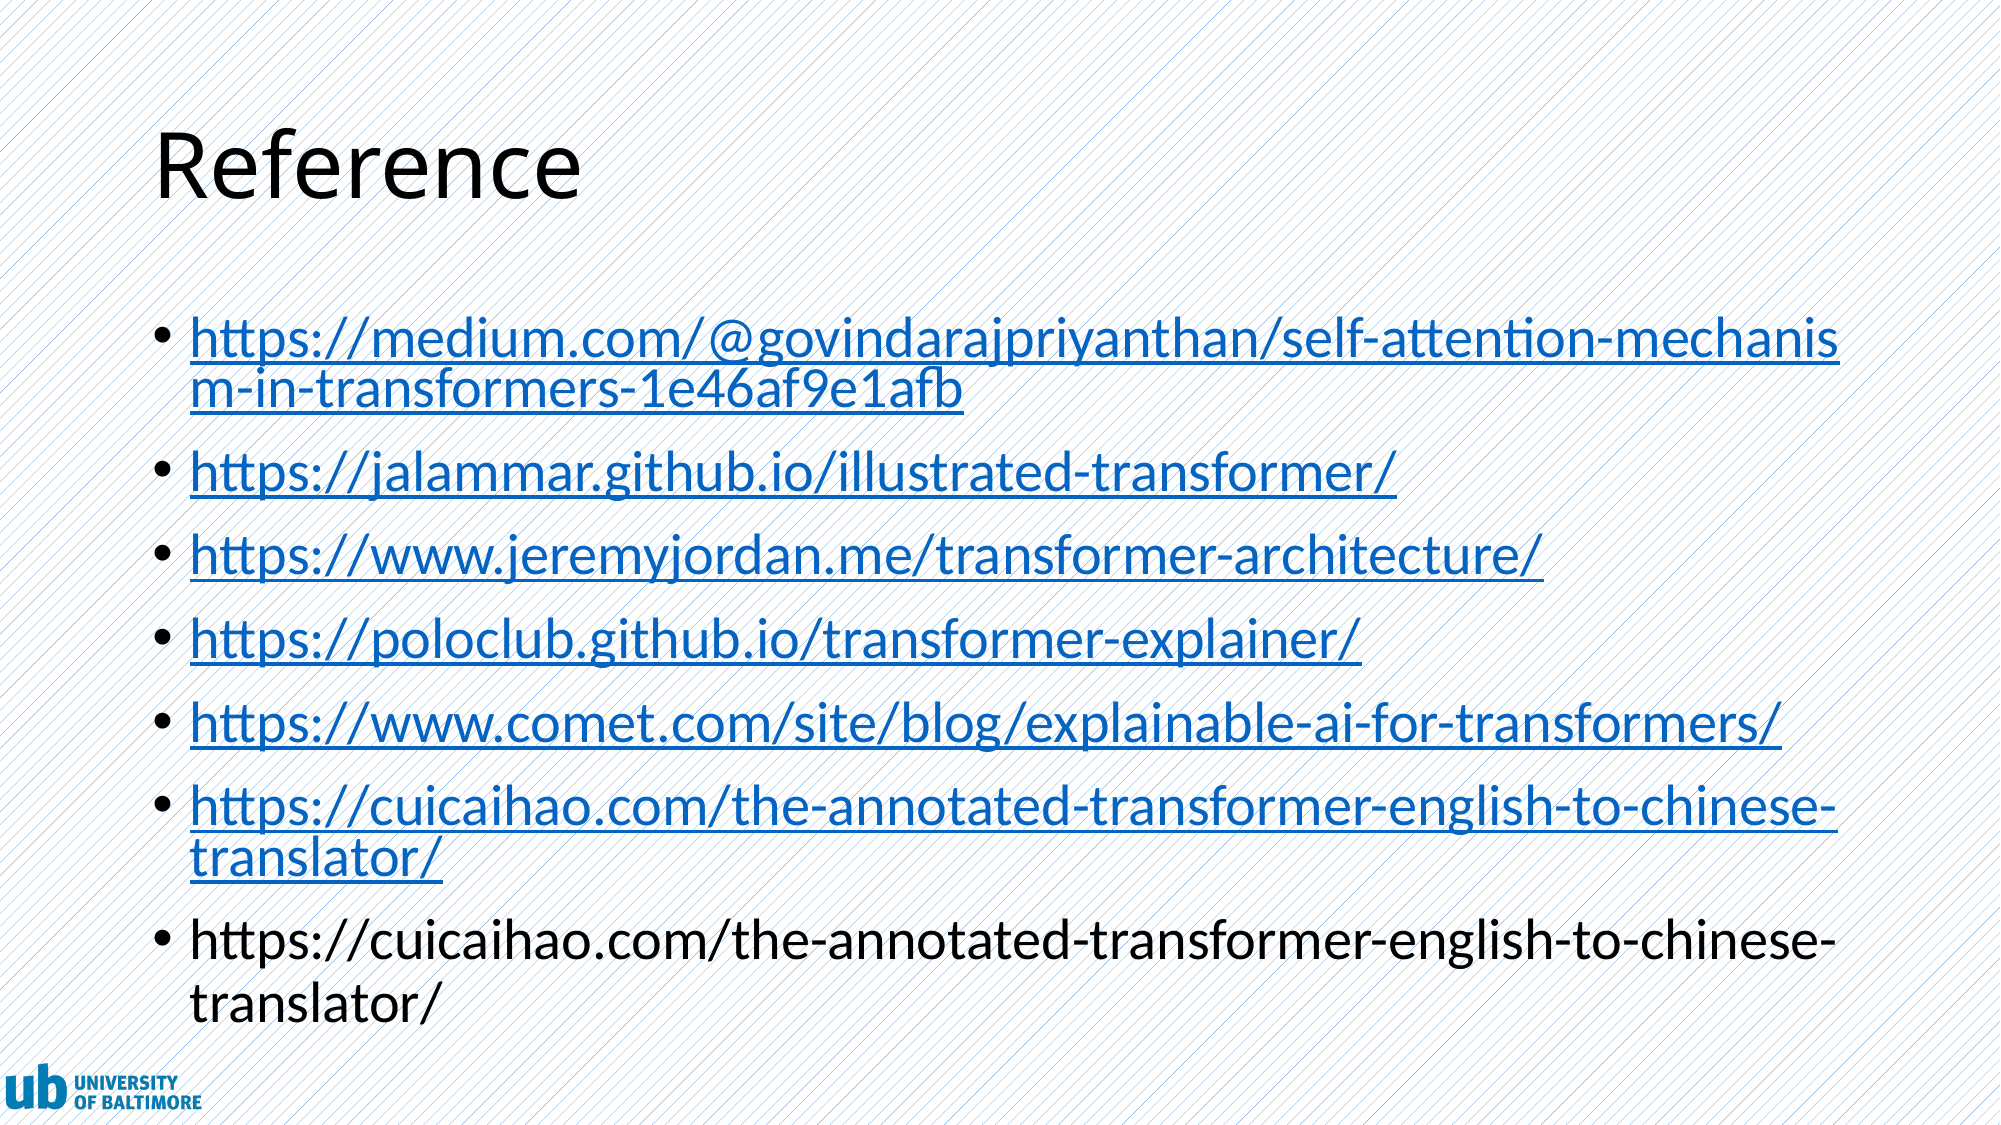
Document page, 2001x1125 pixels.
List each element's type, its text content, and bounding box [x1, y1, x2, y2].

list https://medium.com/@govindarajpriyanthan/self-attention-mechanism-in-transformers-1e46af9e1afb https://jalammar.github.io/illustrated-transformer/ https://www.jeremyjordan.me/transformer-architecture/ https://poloclub.github.io/transformer-explainer/ https://www.comet.com/site/blog/explainable-ai-for-transformers/ https://cuicaihao.com/the-annotated-transformer-english-to-chinese-translator/ https://cuicaihao.com/the-annotated-transformer-english-to-chinese-translator/ [137, 299, 1863, 1014]
picture [0, 1031, 233, 1125]
title Reference [137, 59, 1863, 278]
